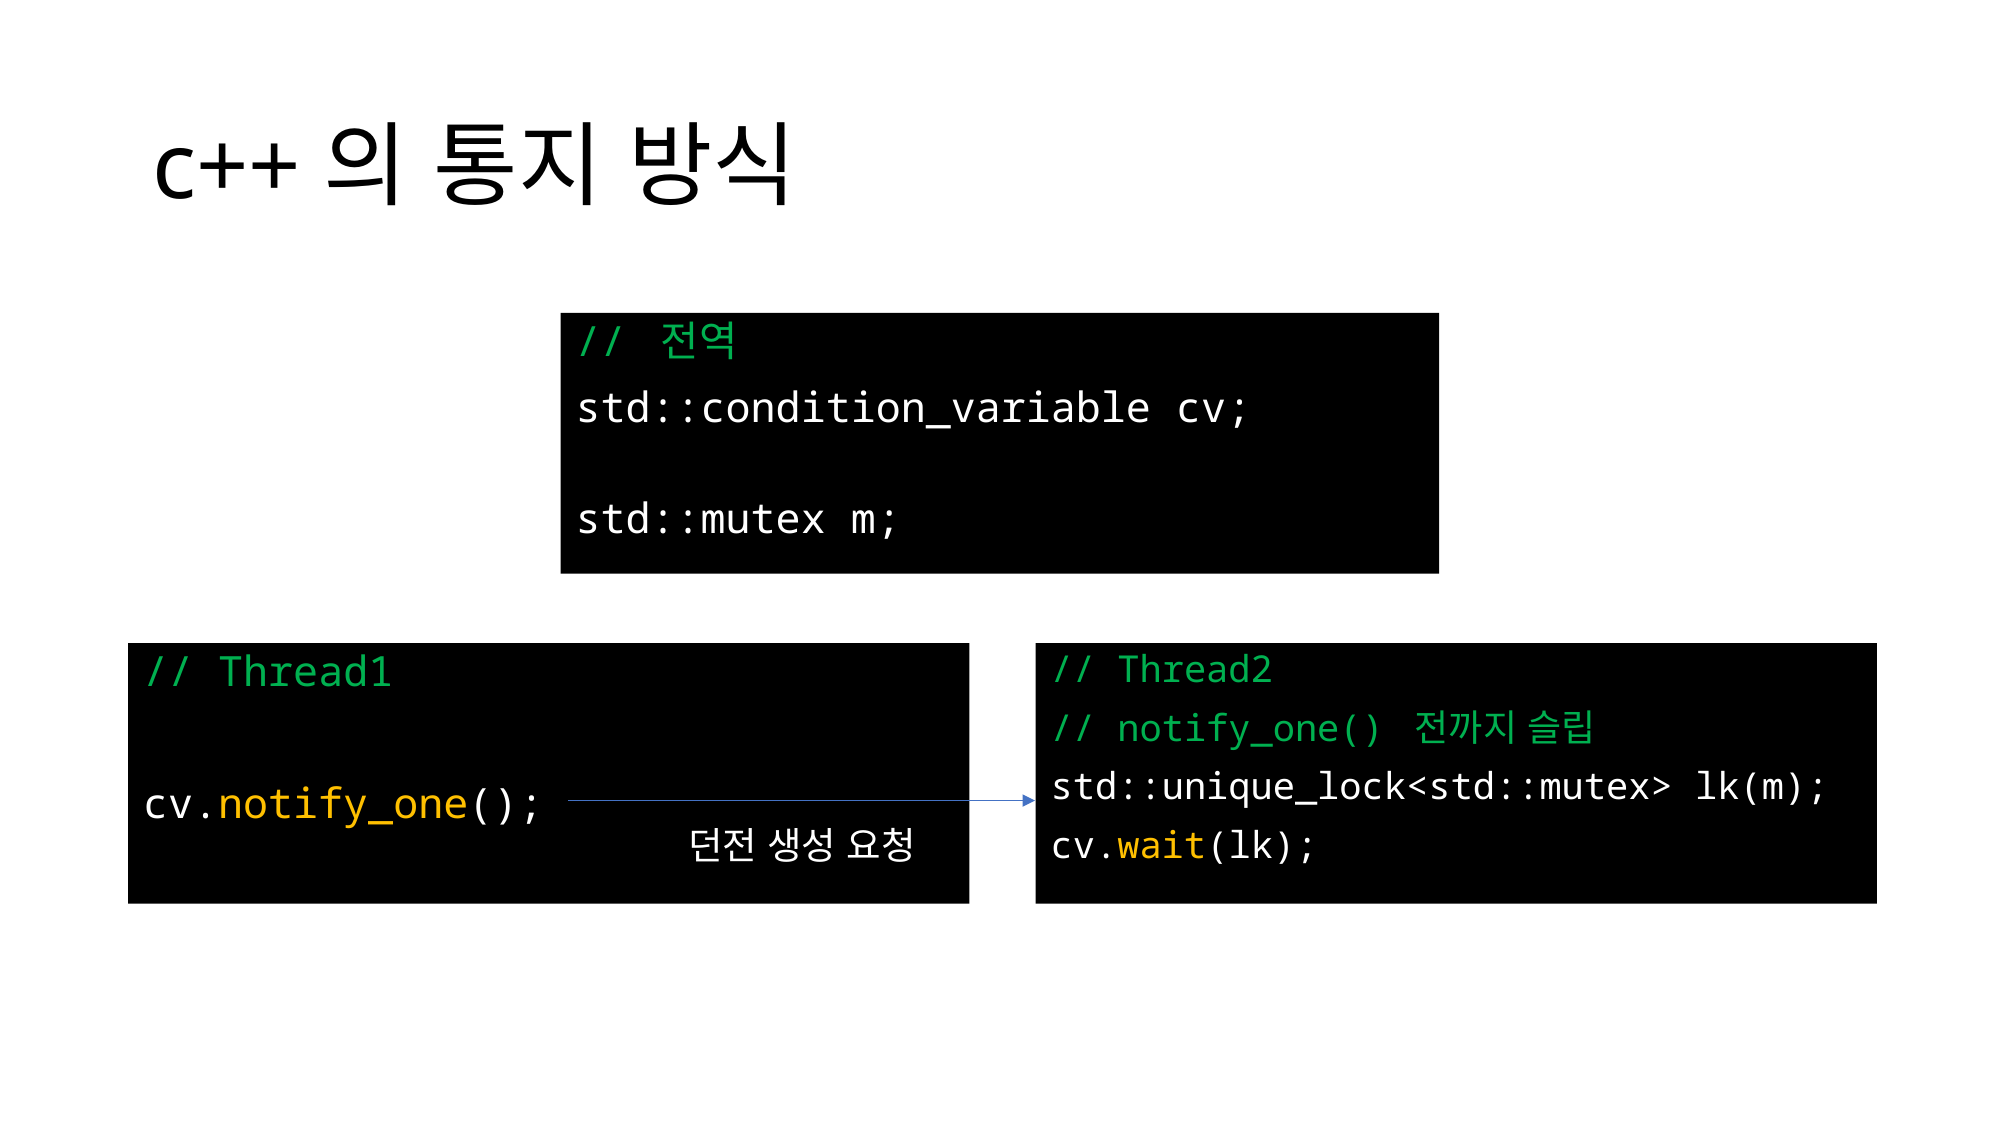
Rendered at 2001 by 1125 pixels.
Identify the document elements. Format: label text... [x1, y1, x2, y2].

text_box // Thread2 // notify_one() 전까지 슬립 std::unique_lock<std::mutex> lk(m); cv.wait(lk); [1035, 643, 1877, 904]
text_box 던전 생성 요청 [673, 814, 931, 875]
title c++의 통지 방식 [137, 59, 1863, 278]
text_box // 전역 std::condition_variable cv; std::mutex m; [560, 312, 1440, 574]
text_box // Thread1 cv.notify_one(); [128, 643, 970, 904]
